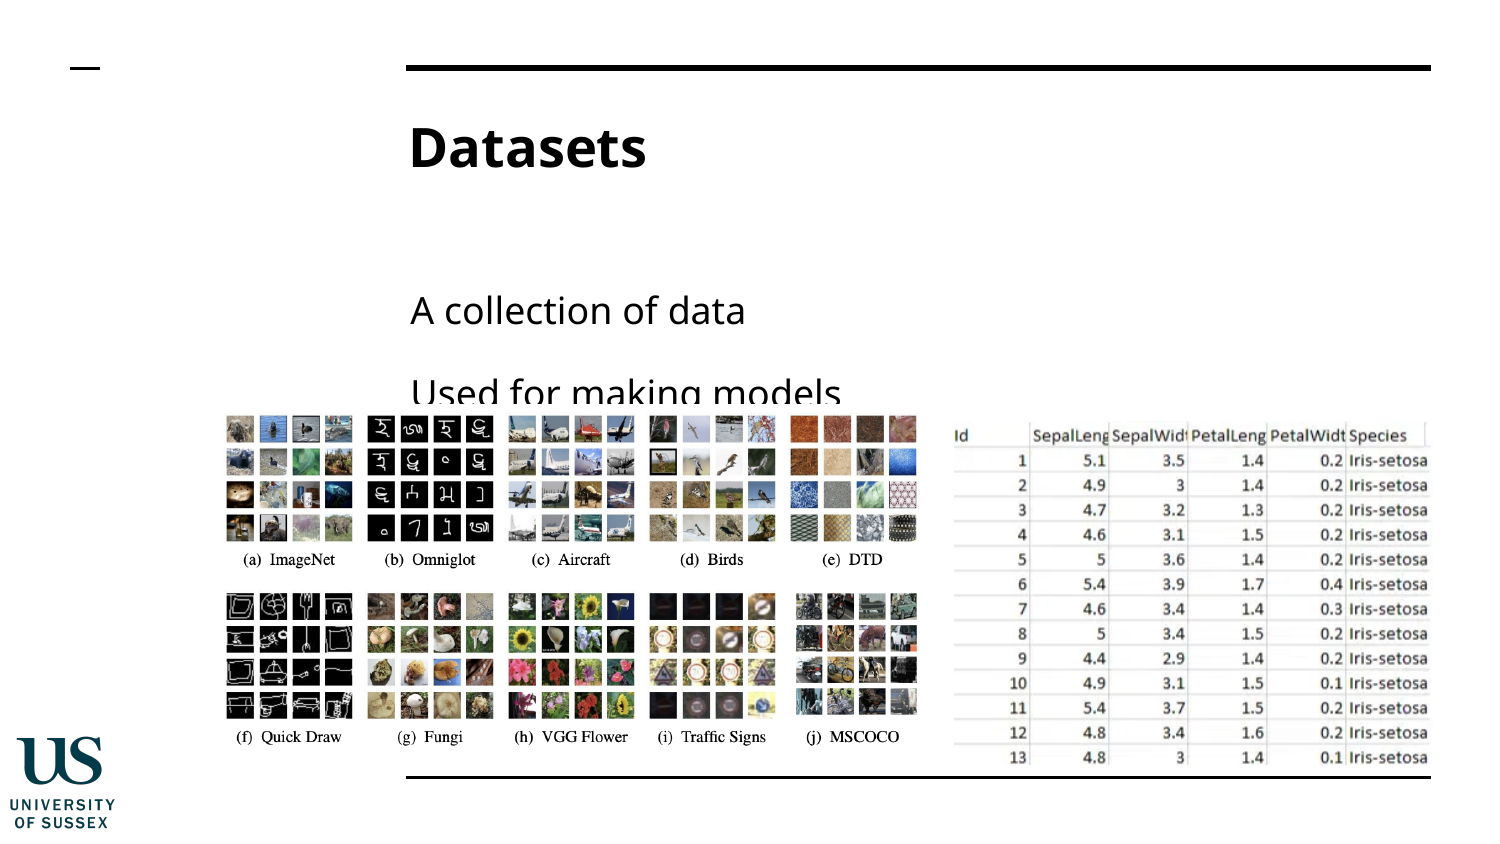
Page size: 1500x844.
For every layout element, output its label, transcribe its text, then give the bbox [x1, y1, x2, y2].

title Datasets [393, 94, 1431, 199]
list A collection of data Used for making models [395, 261, 1433, 755]
picture [953, 421, 1433, 765]
picture [0, 721, 123, 844]
picture [209, 404, 927, 755]
